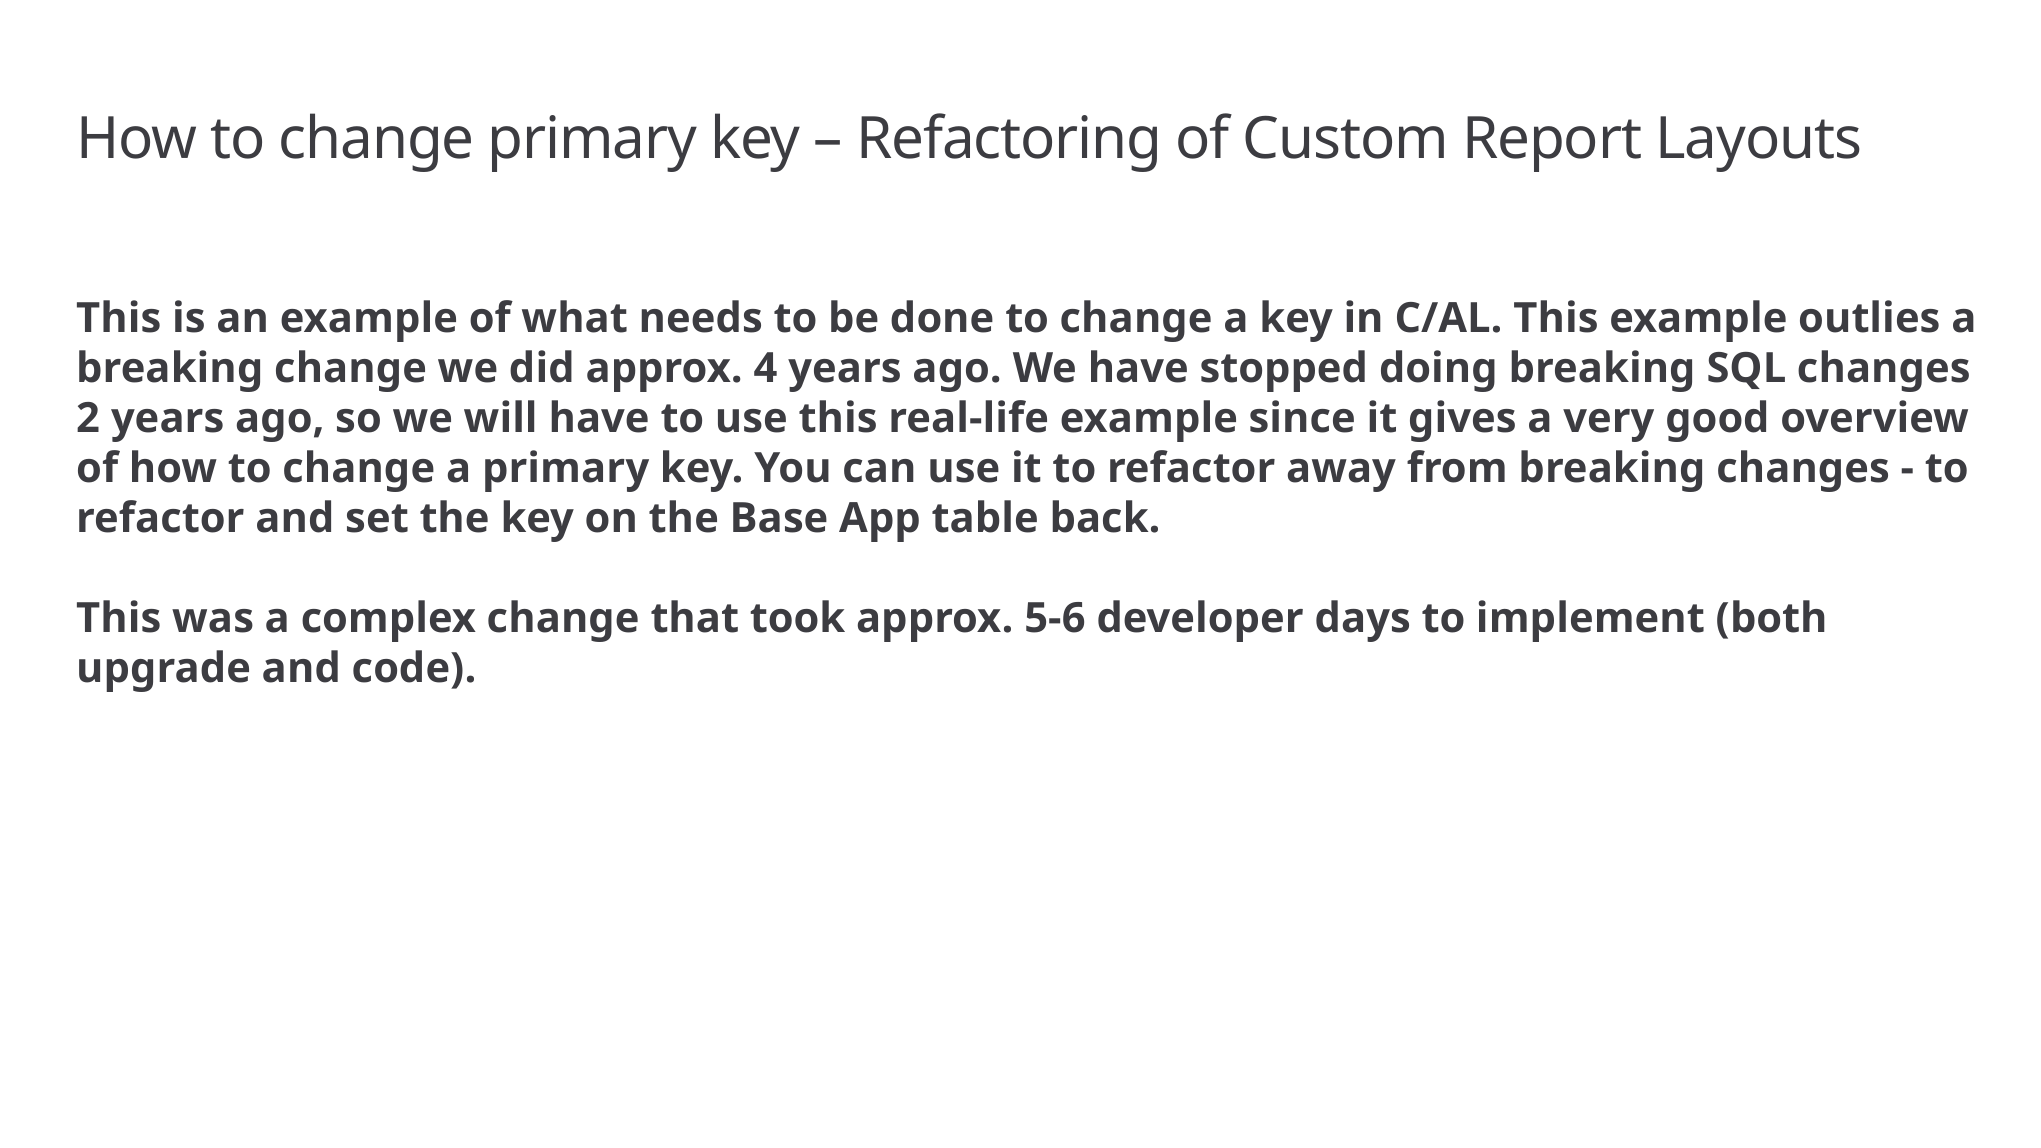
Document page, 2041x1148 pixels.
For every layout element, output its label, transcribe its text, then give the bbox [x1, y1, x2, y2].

list This is an example of what needs to be done to change a key in C/AL. This example outlies a breaking change we did approx. 4 years ago. We have stopped doing breaking SQL changes 2 years ago, so we will have to use this real-life example since it gives a very good overview of how to change a primary key. You can use it to refactor away from breaking changes - to refactor and set the key on the Base App table back. This was a complex change that took approx. 5-6 developer days to implement (both upgrade and code). [76, 290, 1986, 846]
title How to change primary key – Refactoring of Custom Report Layouts [76, 103, 1969, 172]
